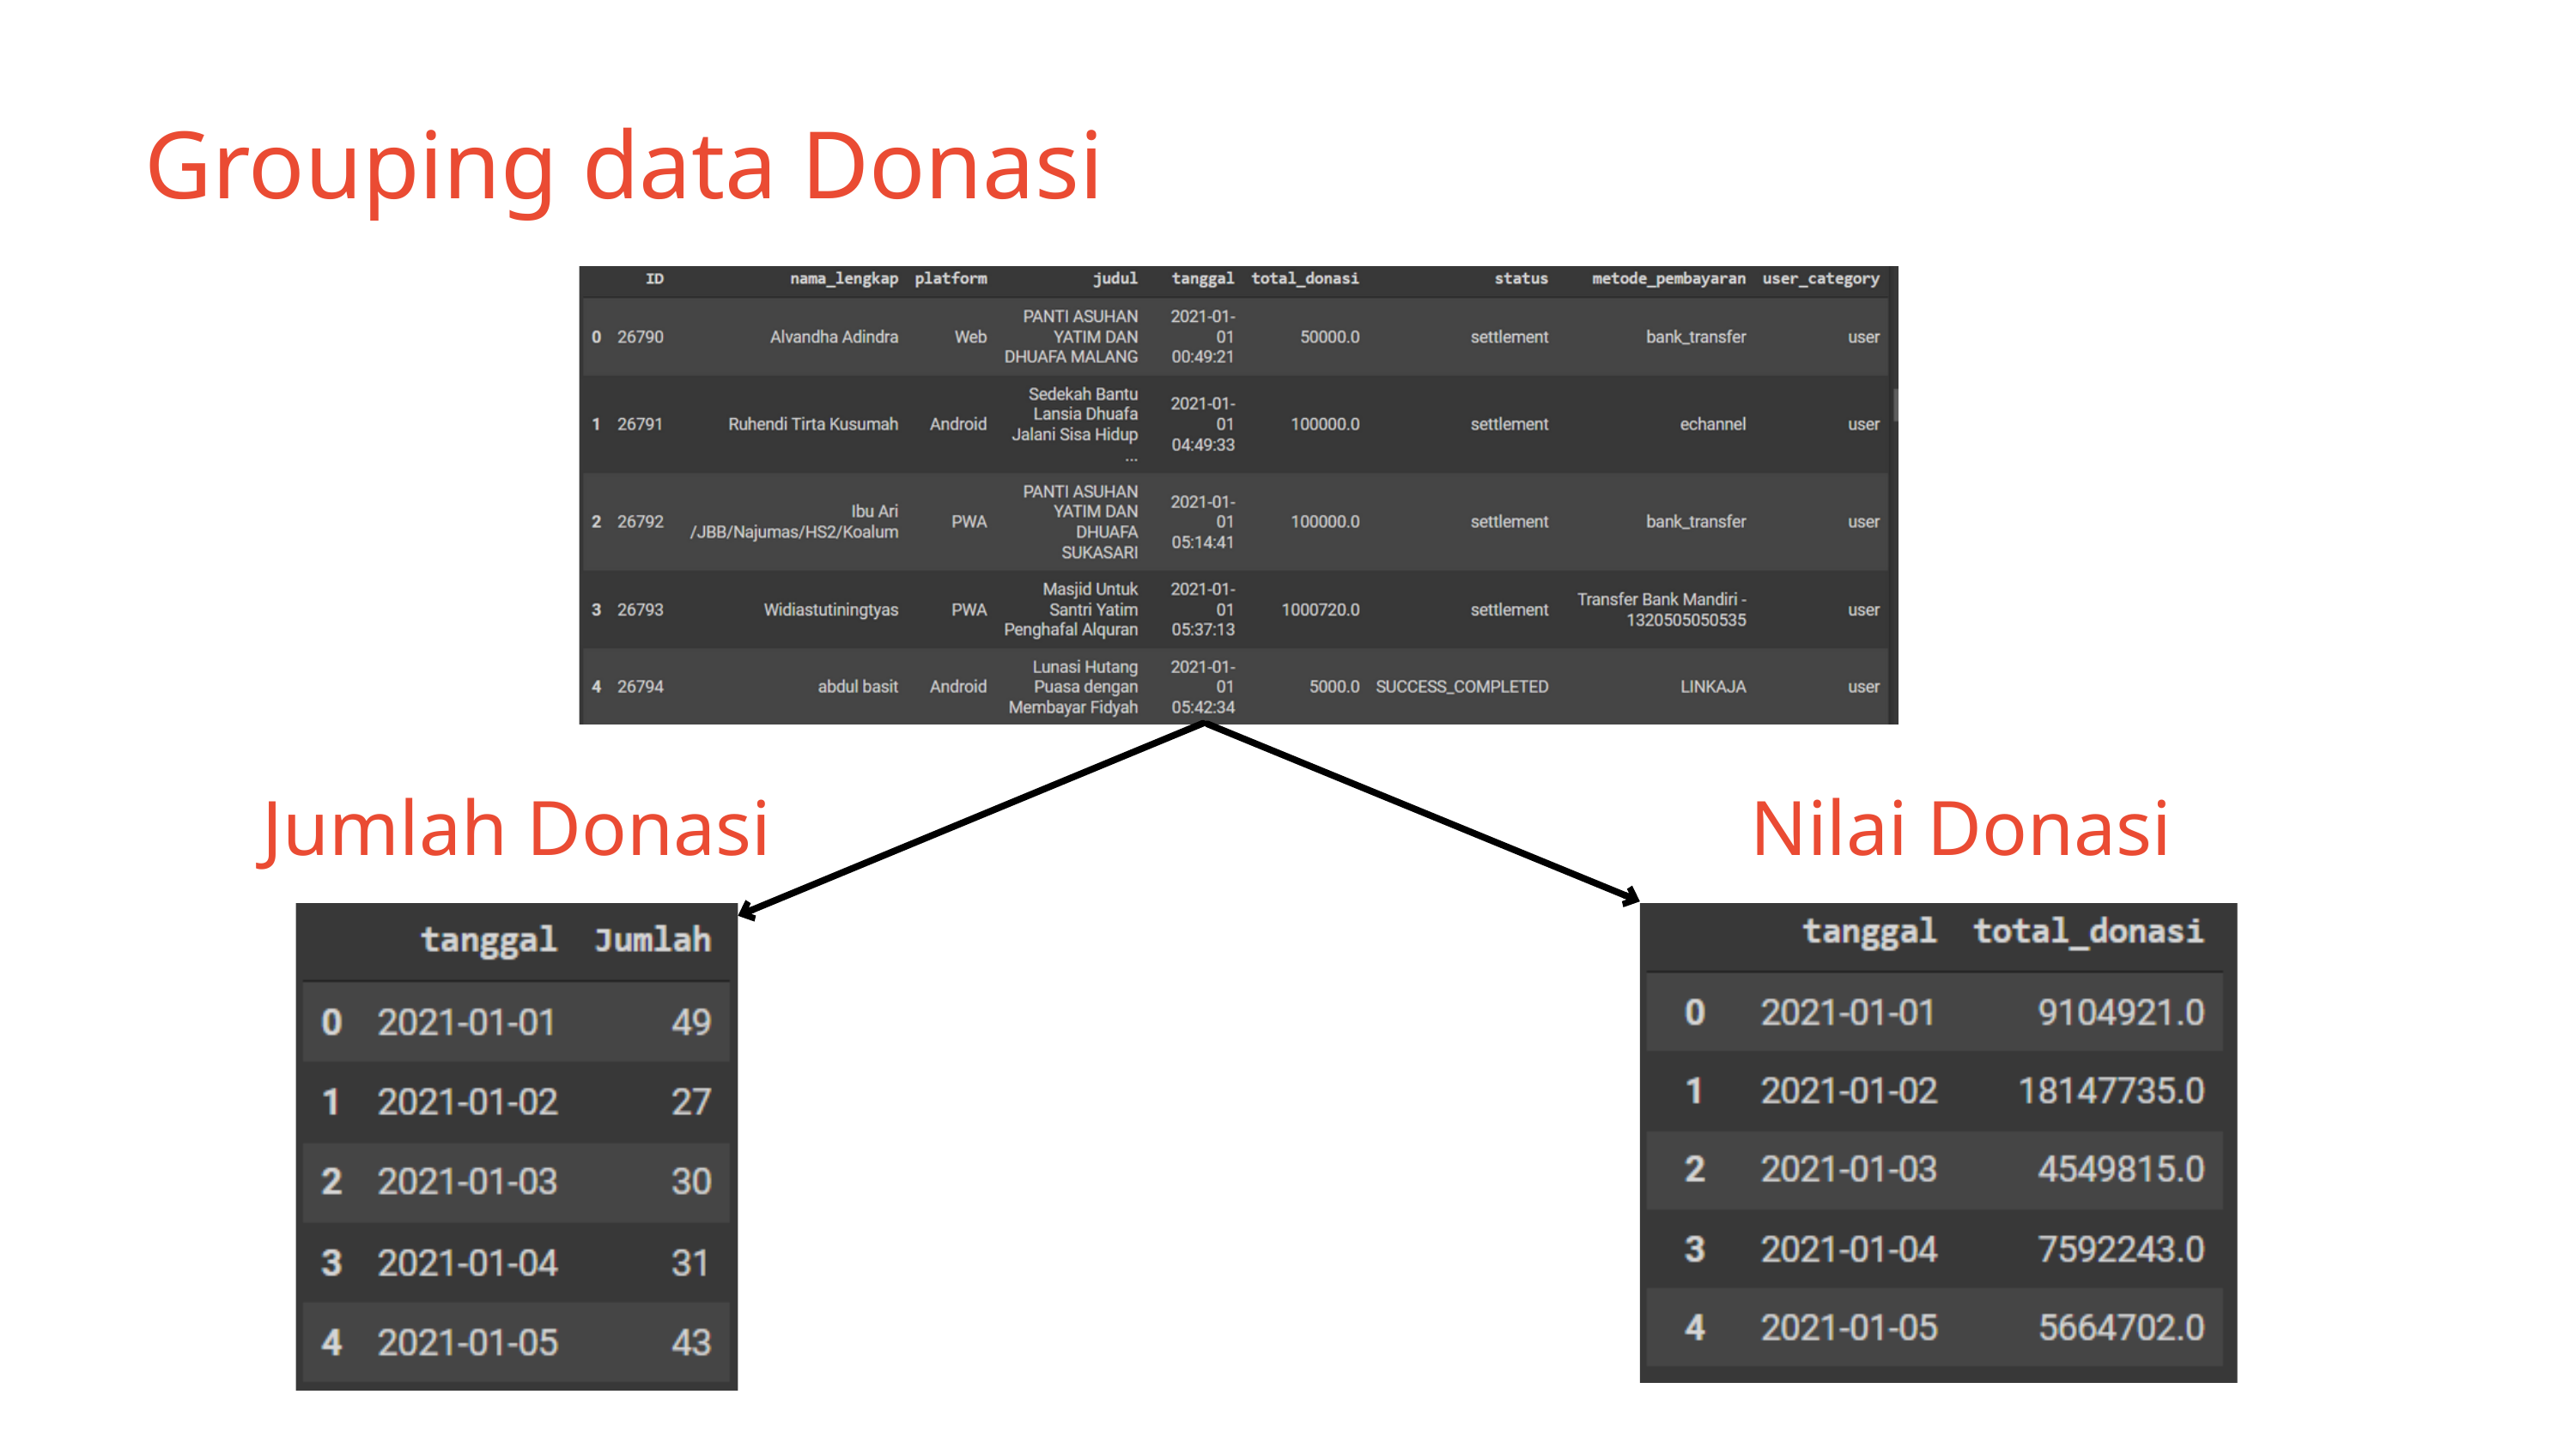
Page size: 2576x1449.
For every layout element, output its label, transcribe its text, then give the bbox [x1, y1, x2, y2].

text_box [295, 934, 738, 1391]
text_box [579, 266, 1899, 724]
text_box Grouping data Donasi [144, 106, 1716, 218]
text_box [1639, 934, 2238, 1383]
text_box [185, 780, 849, 927]
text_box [1628, 780, 2293, 927]
